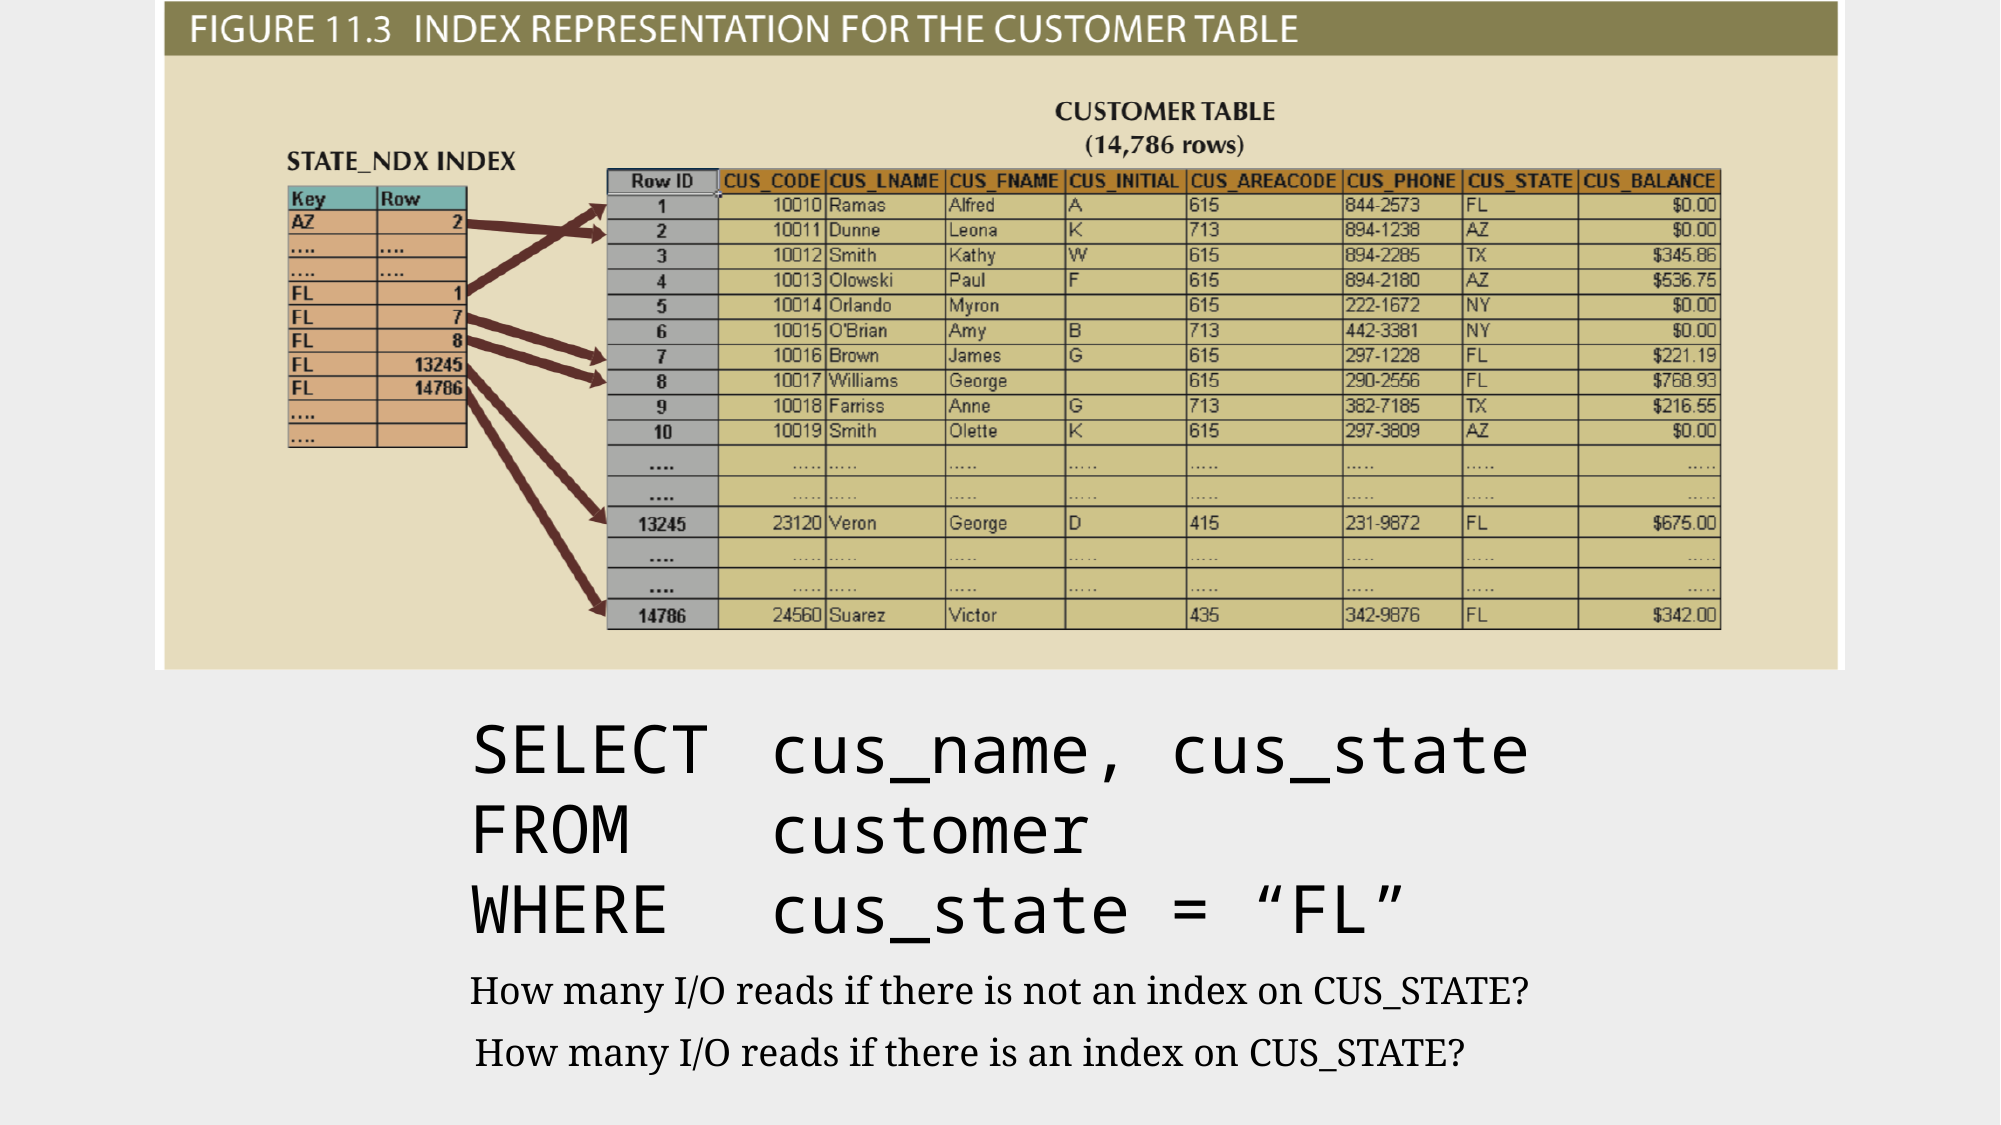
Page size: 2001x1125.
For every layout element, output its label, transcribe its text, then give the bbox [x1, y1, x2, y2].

text_box How many I/O reads if there is not an index on CUS_STATE? [454, 959, 1546, 1020]
text_box How many I/O reads if there is an index on CUS_STATE? [459, 1021, 1482, 1082]
text_box SELECT cus_name, cus_state FROM customer WHERE cus_state = “FL” [455, 699, 1545, 955]
picture [155, 0, 1845, 670]
